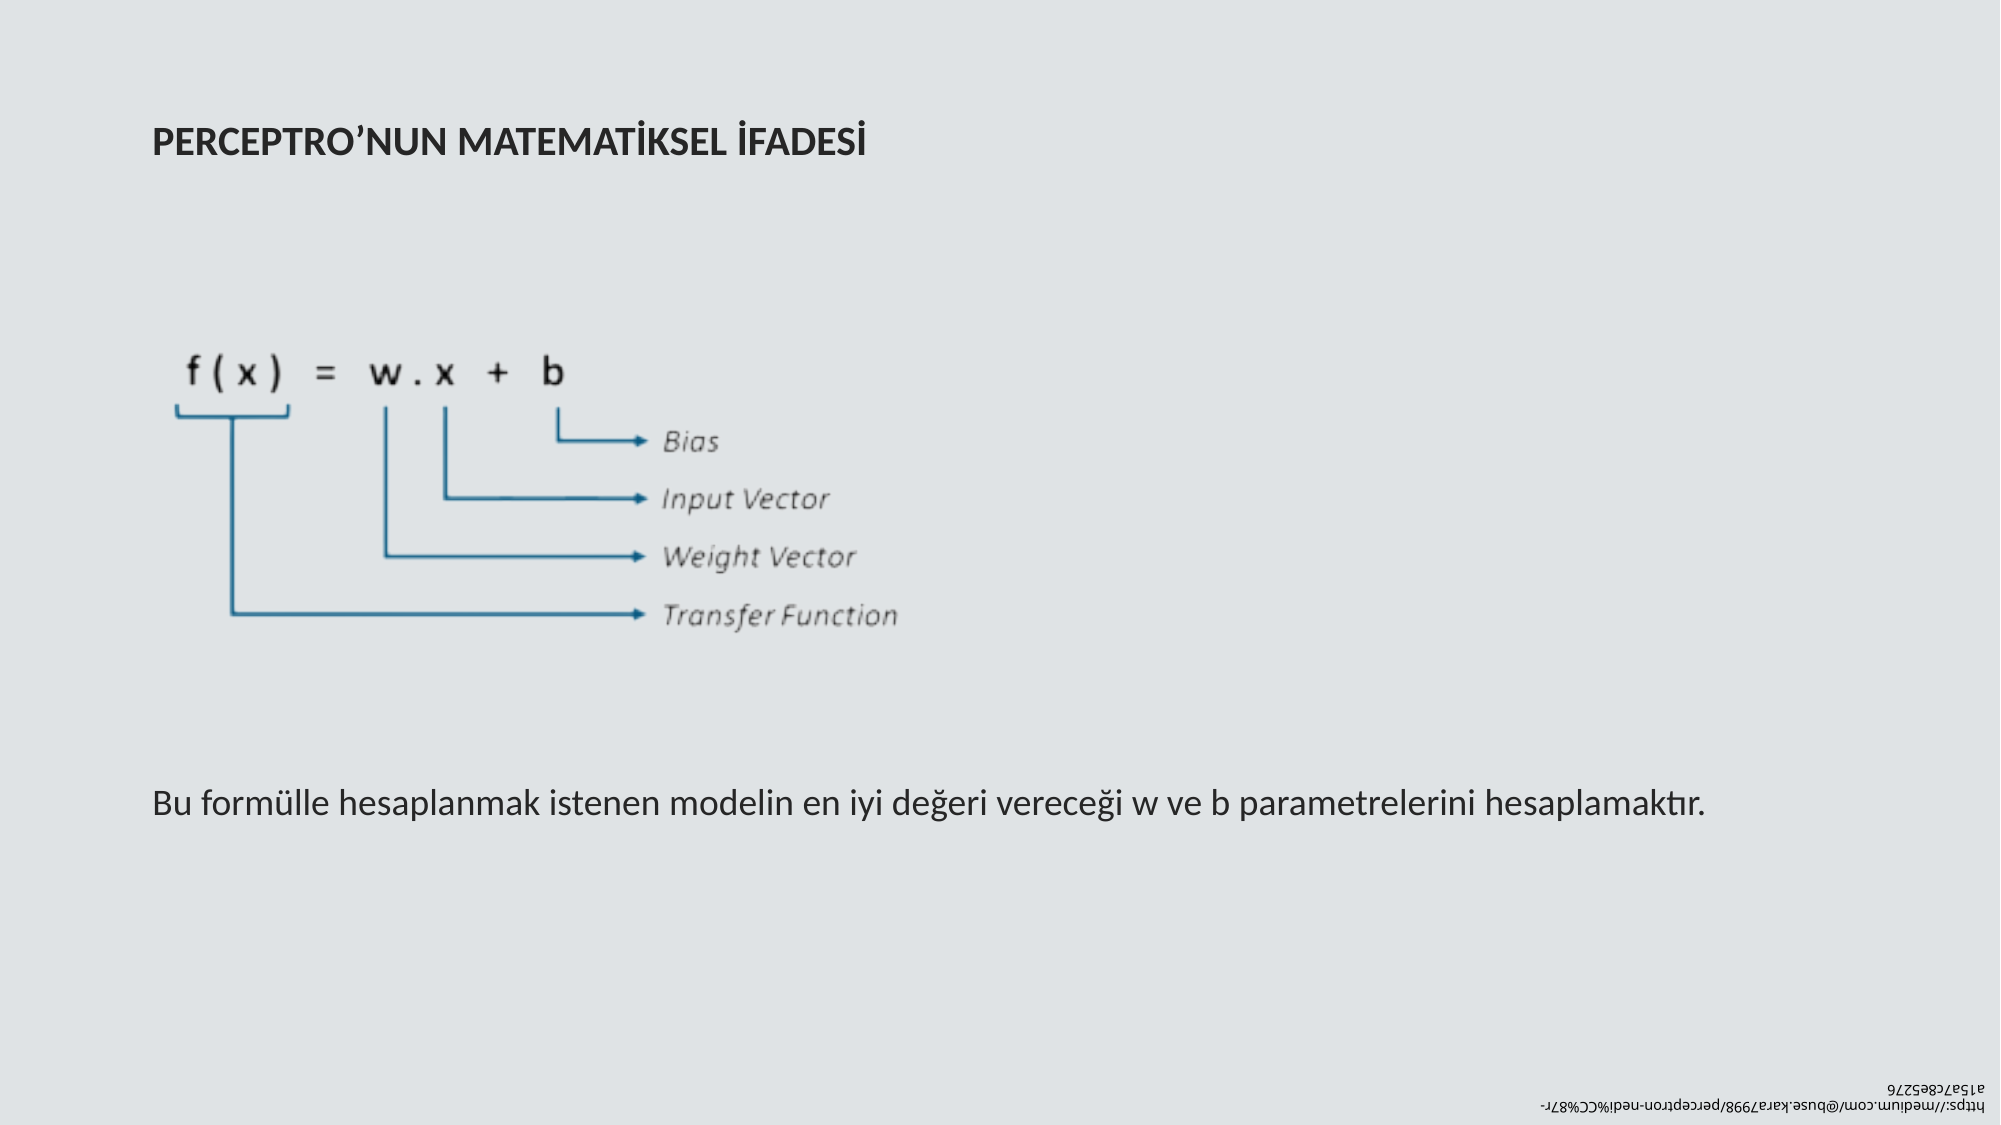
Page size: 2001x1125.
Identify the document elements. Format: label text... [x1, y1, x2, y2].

picture [137, 286, 957, 696]
list PERCEPTRO’NUN MATEMATİKSEL İFADESİ Bu formülle hesaplanmak istenen modelin en iyi değeri vereceği w ve b parametrelerini hesaplamaktır. [137, 106, 1863, 1066]
text_box https://medium.com/@buse.kara7998/perceptron-nedi%CC%87r-a15a7c8e5276 [1493, 1075, 2000, 1125]
